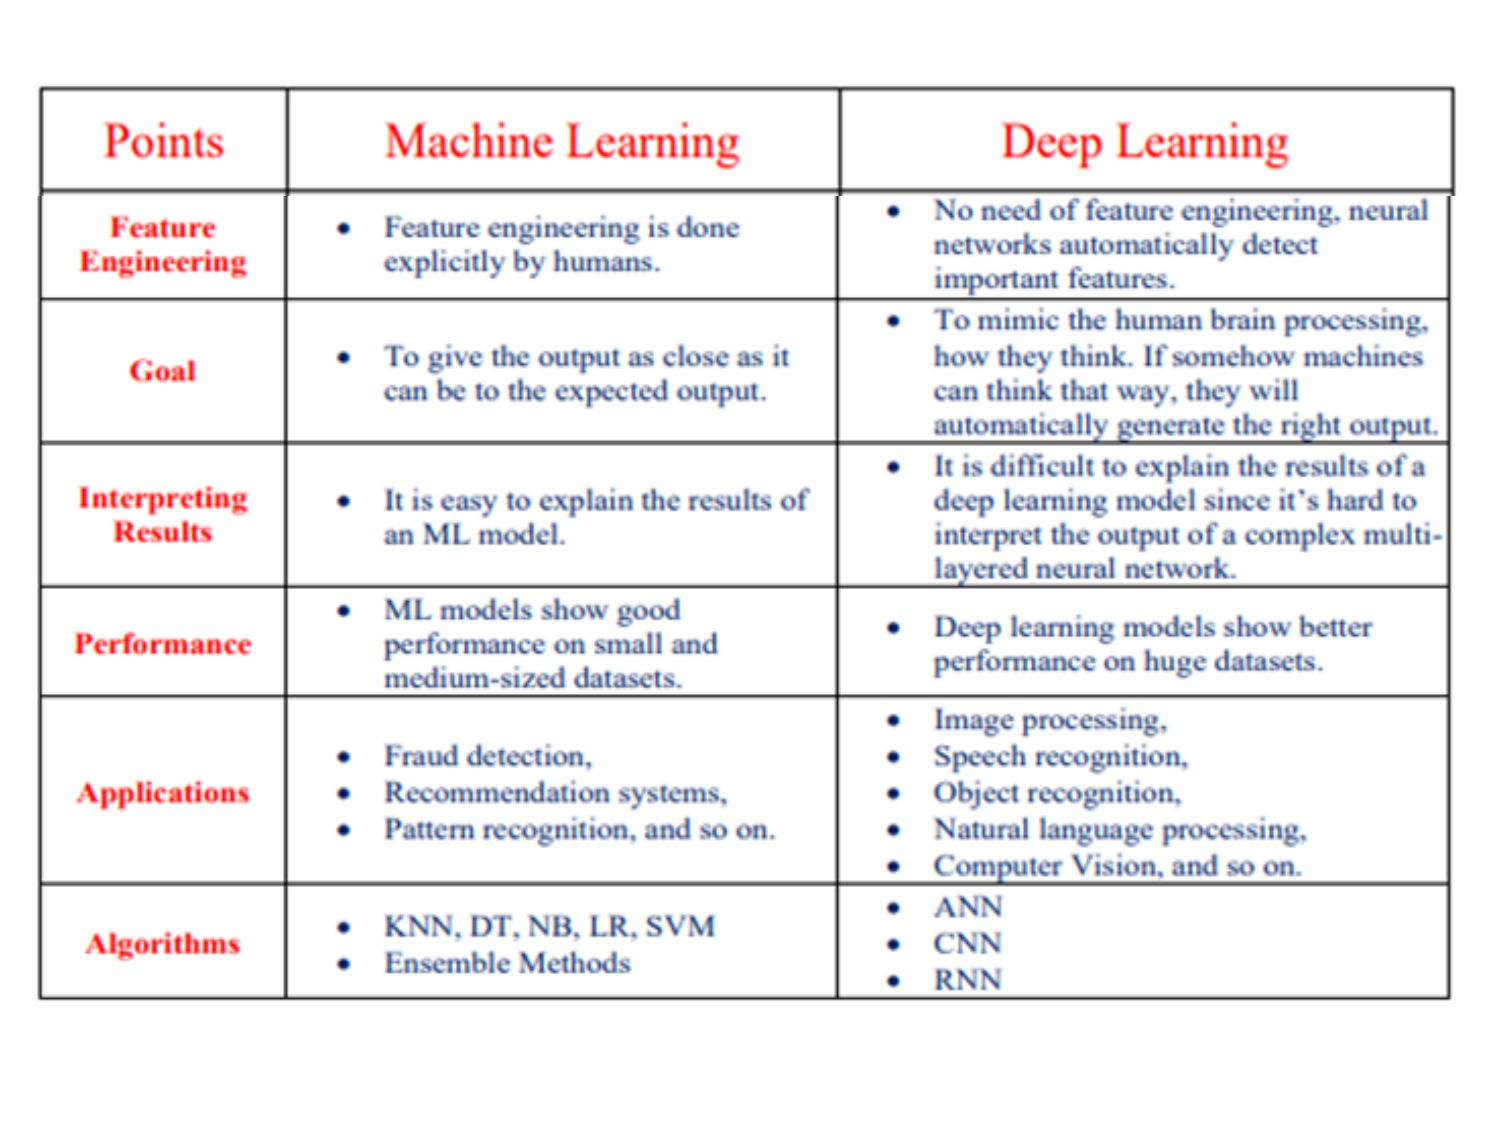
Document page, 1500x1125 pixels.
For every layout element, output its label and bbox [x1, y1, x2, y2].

text_box [24, 74, 1463, 1016]
